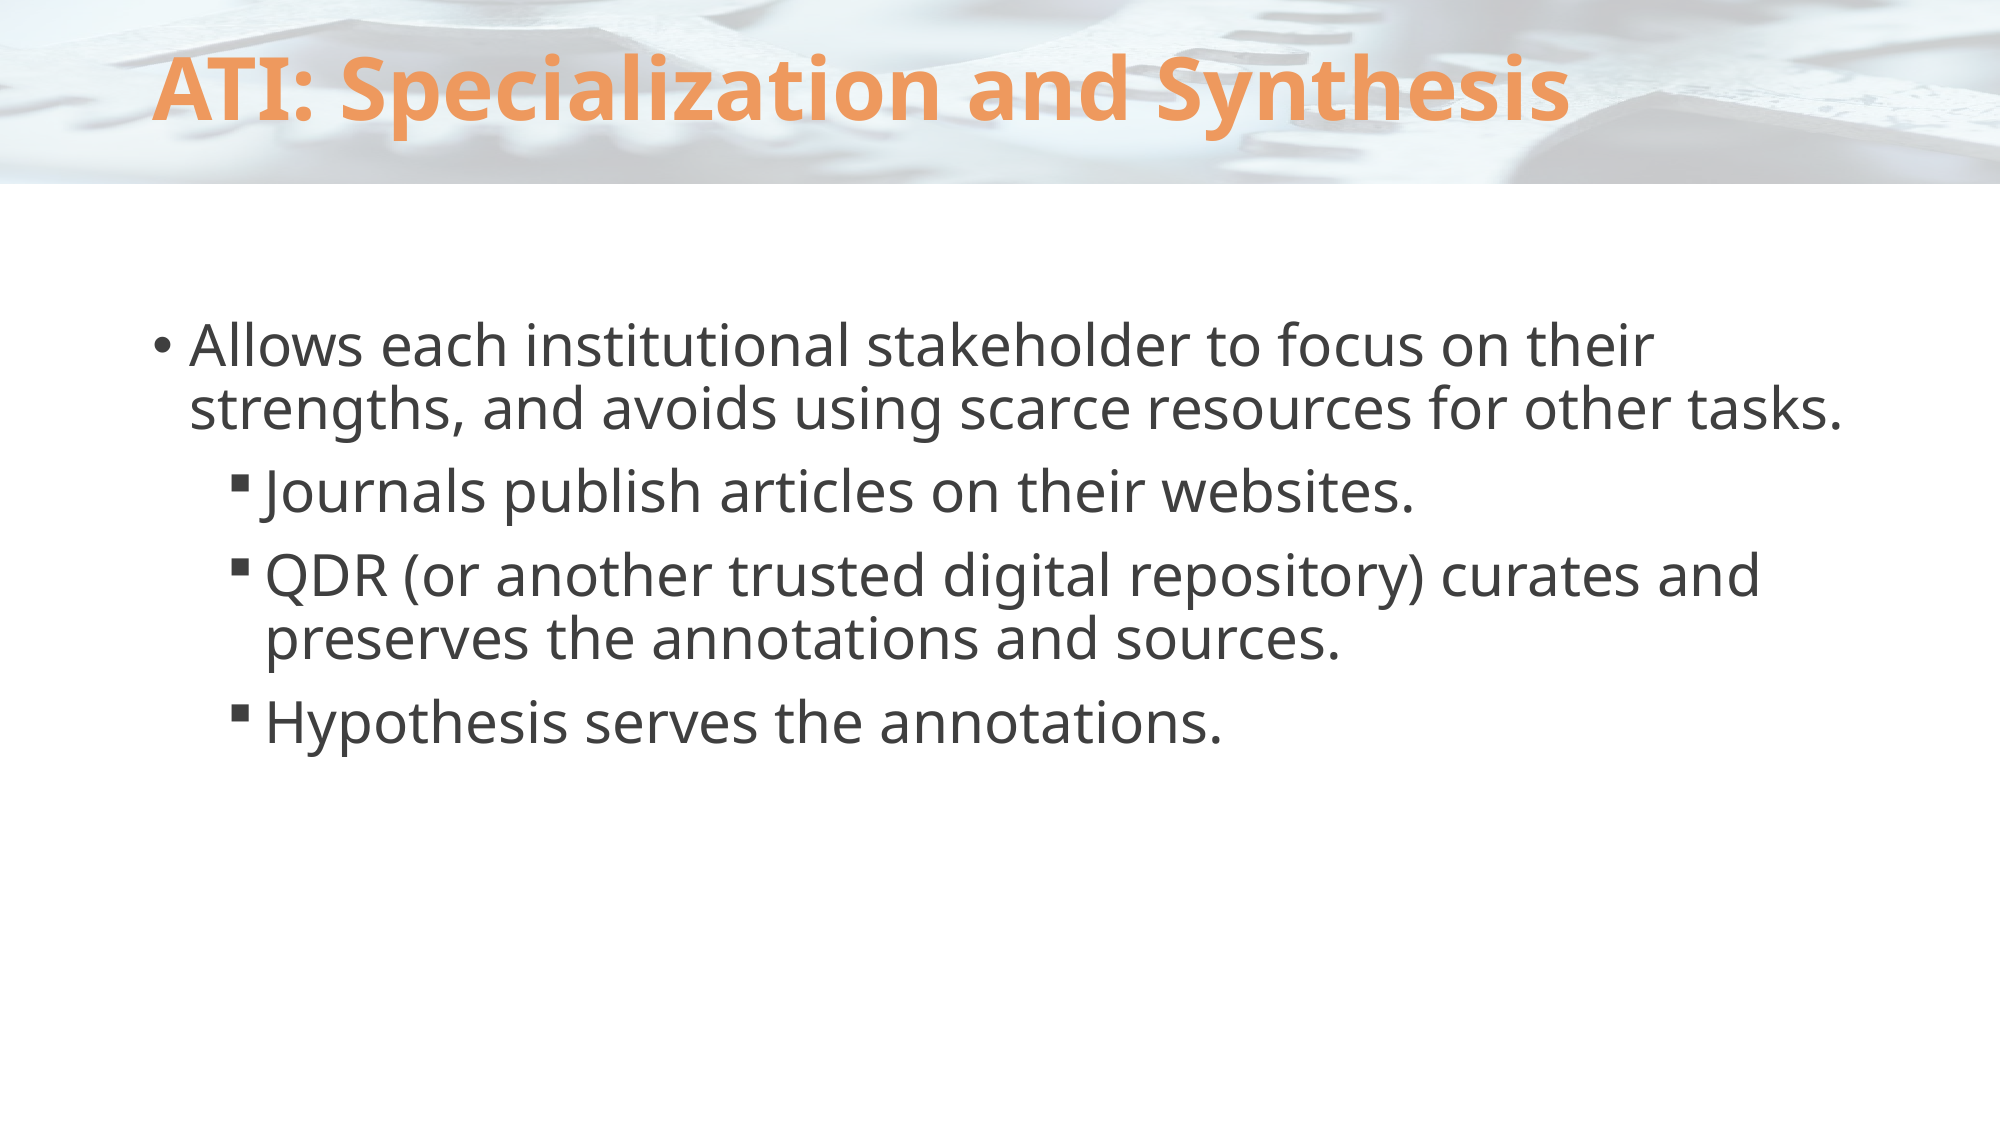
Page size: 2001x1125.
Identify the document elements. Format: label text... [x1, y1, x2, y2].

list Allows each institutional stakeholder to focus on their strengths, and avoids using scarce resources for other tasks. Journals publish articles on their websites. QDR (or another trusted digital repository) curates and preserves the annotations and sources. Hypothesis serves the annotations. [137, 308, 1863, 1023]
title ATI: Specialization and Synthesis [137, 29, 1863, 155]
